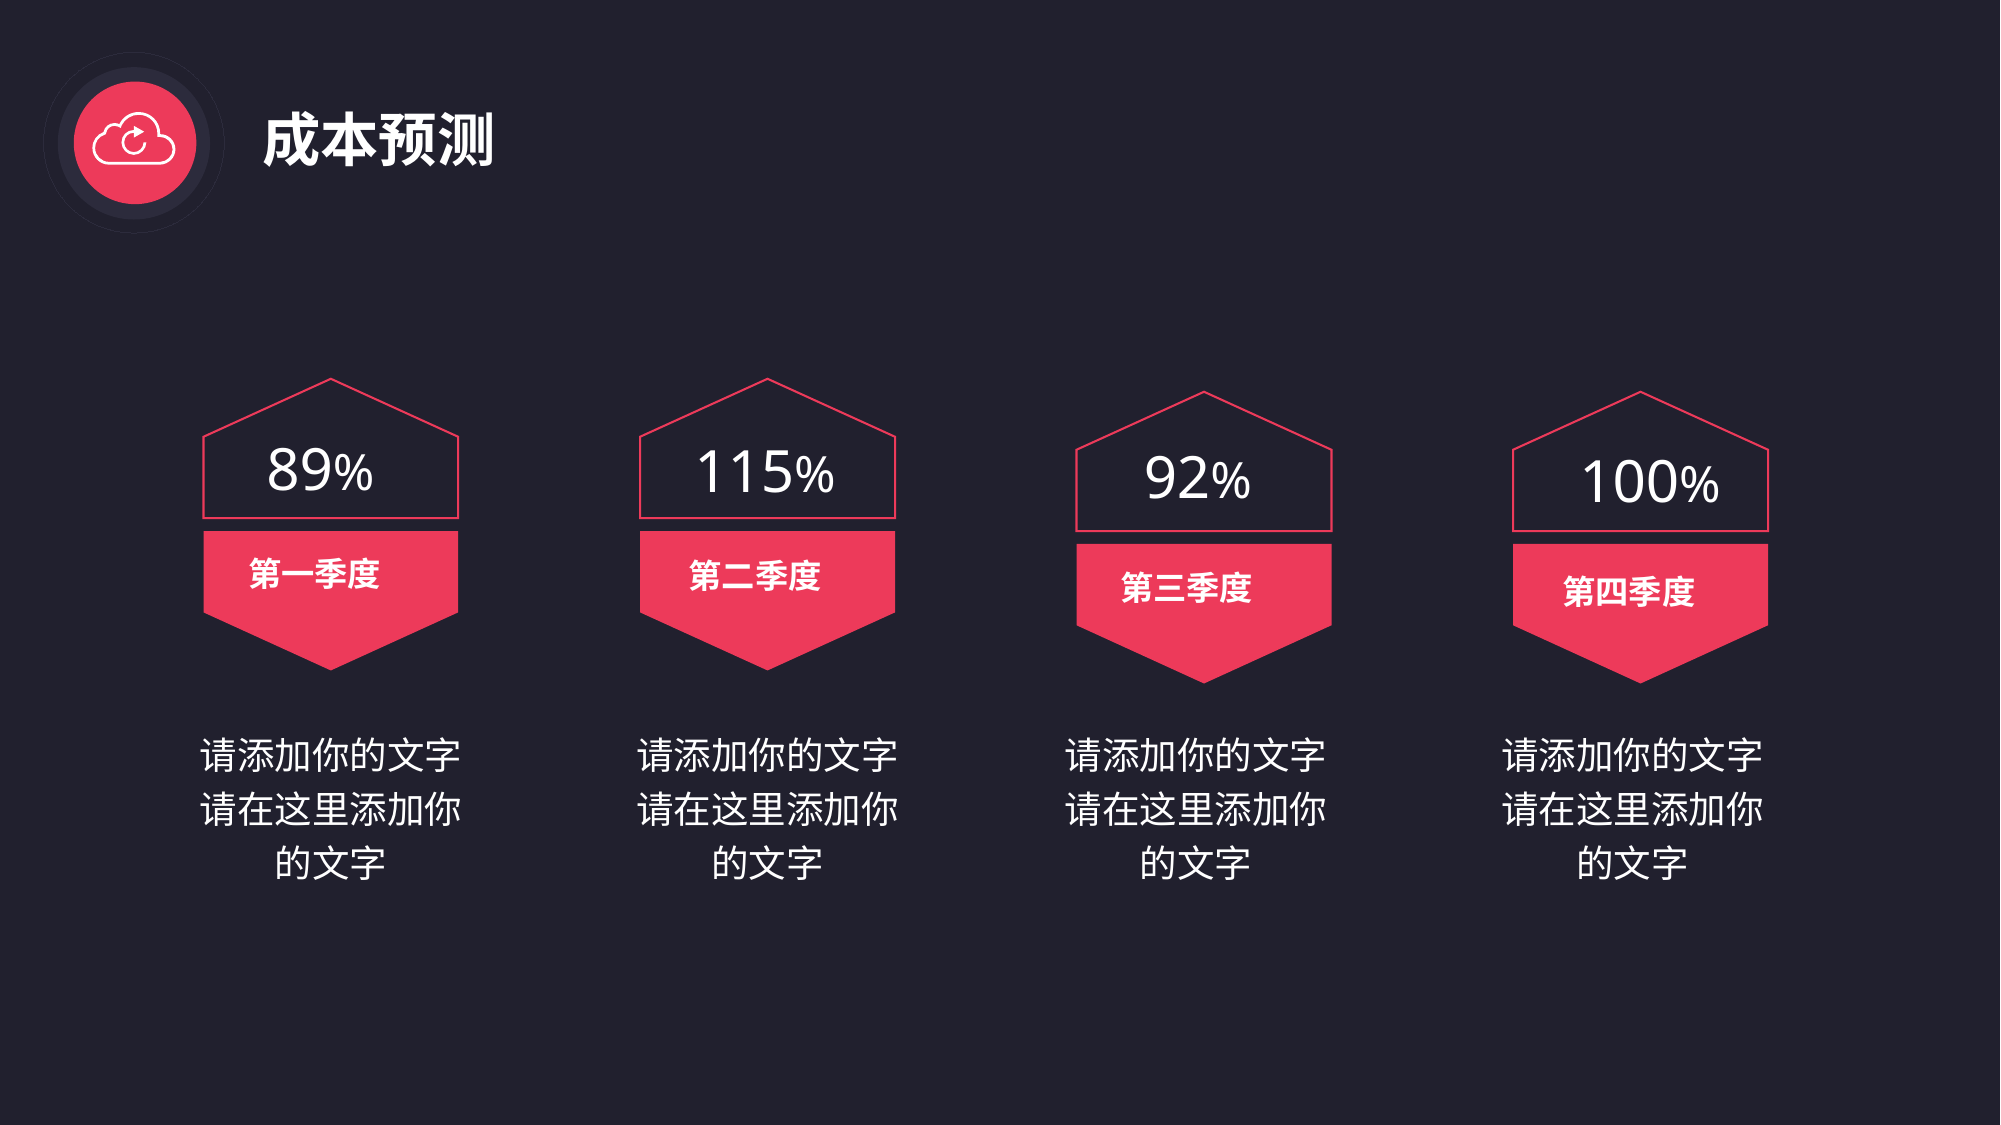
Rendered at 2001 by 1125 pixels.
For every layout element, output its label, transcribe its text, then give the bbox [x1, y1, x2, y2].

text_box [57, 67, 211, 220]
text_box [43, 52, 225, 234]
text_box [92, 111, 176, 165]
text_box 成本预测 [247, 95, 593, 181]
text_box [73, 81, 197, 205]
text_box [175, 378, 1797, 869]
